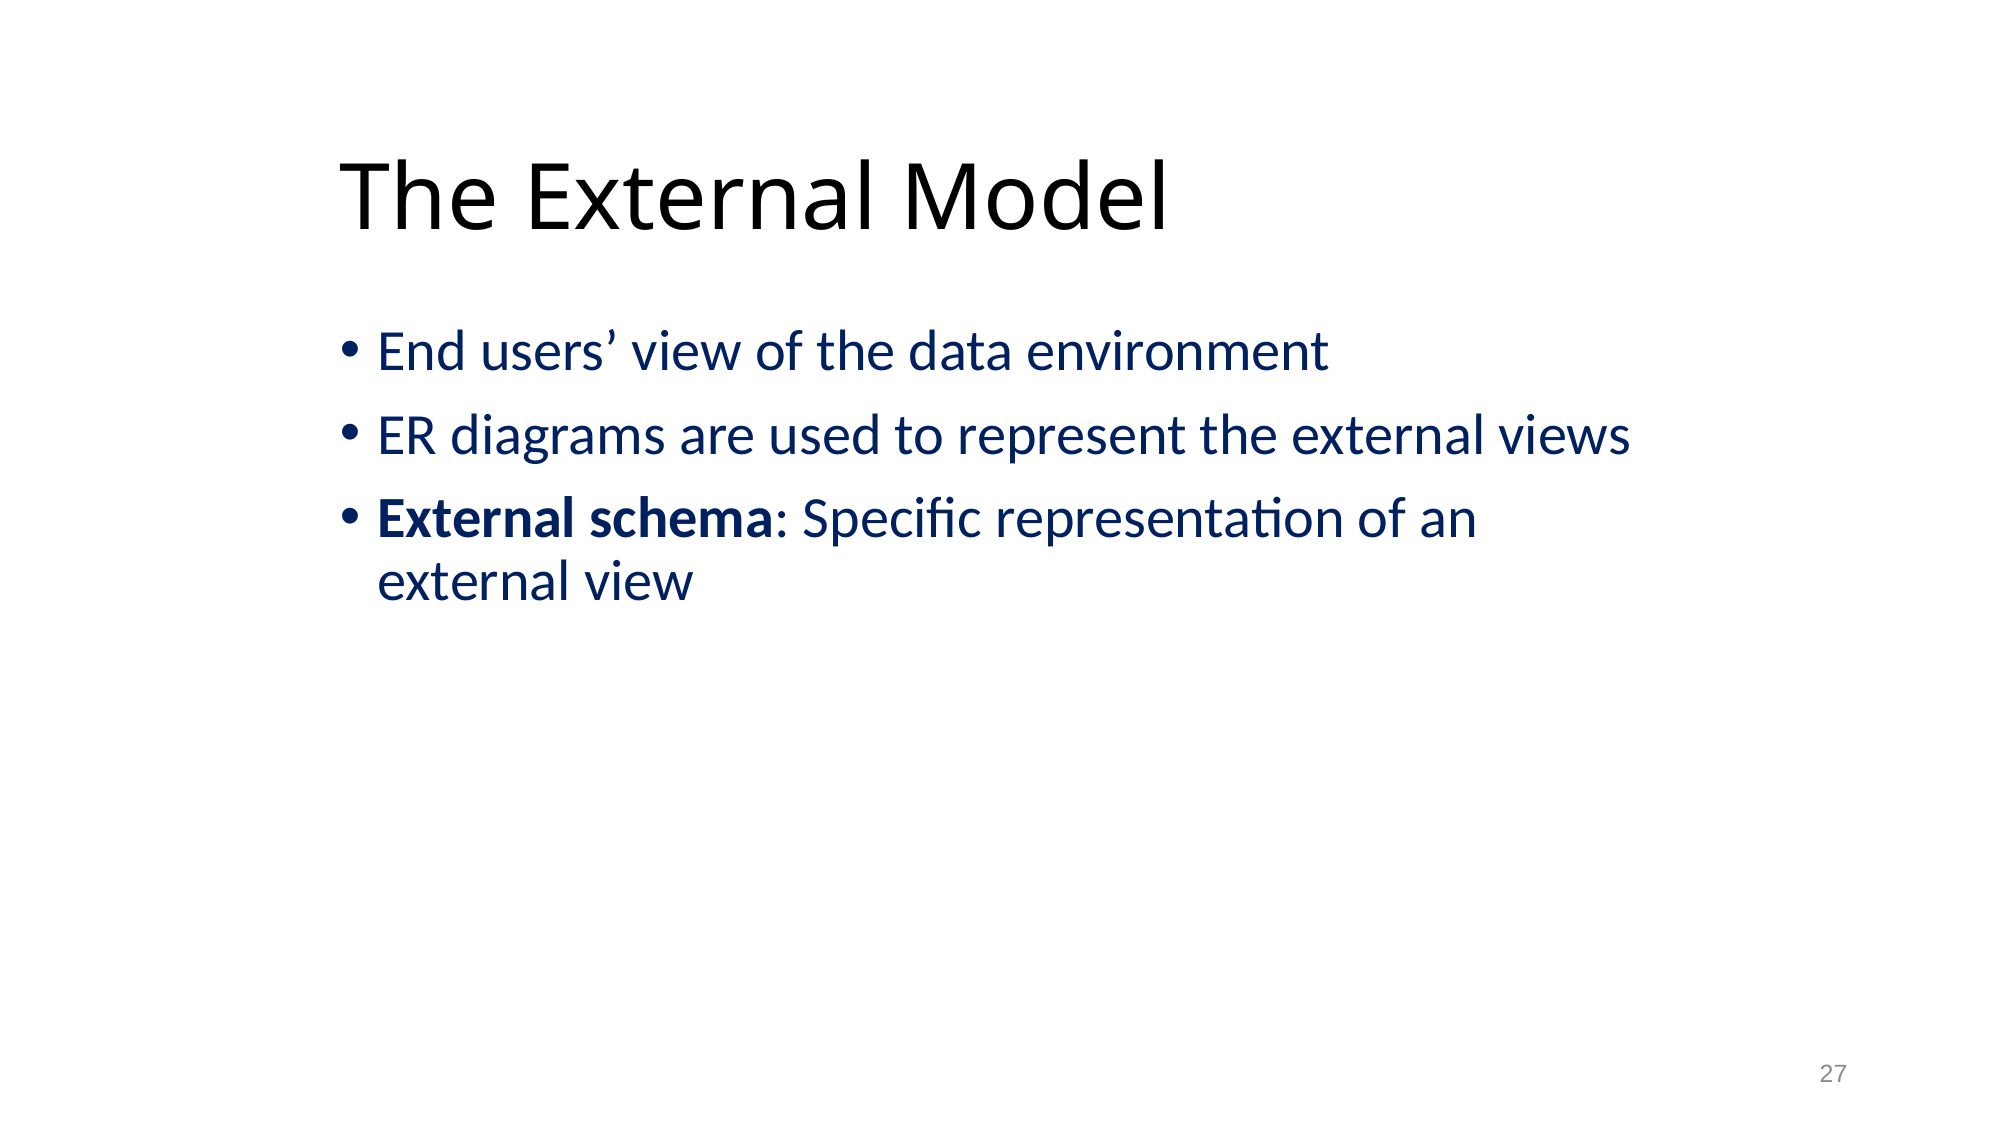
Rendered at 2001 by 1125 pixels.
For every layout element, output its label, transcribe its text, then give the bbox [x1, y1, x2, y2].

list End users’ view of the data environment ER diagrams are used to represent the external views External schema: Specific representation of an external view [324, 312, 1675, 975]
slide_number 27 [1412, 1042, 1863, 1103]
title The External Model [324, 112, 1675, 288]
